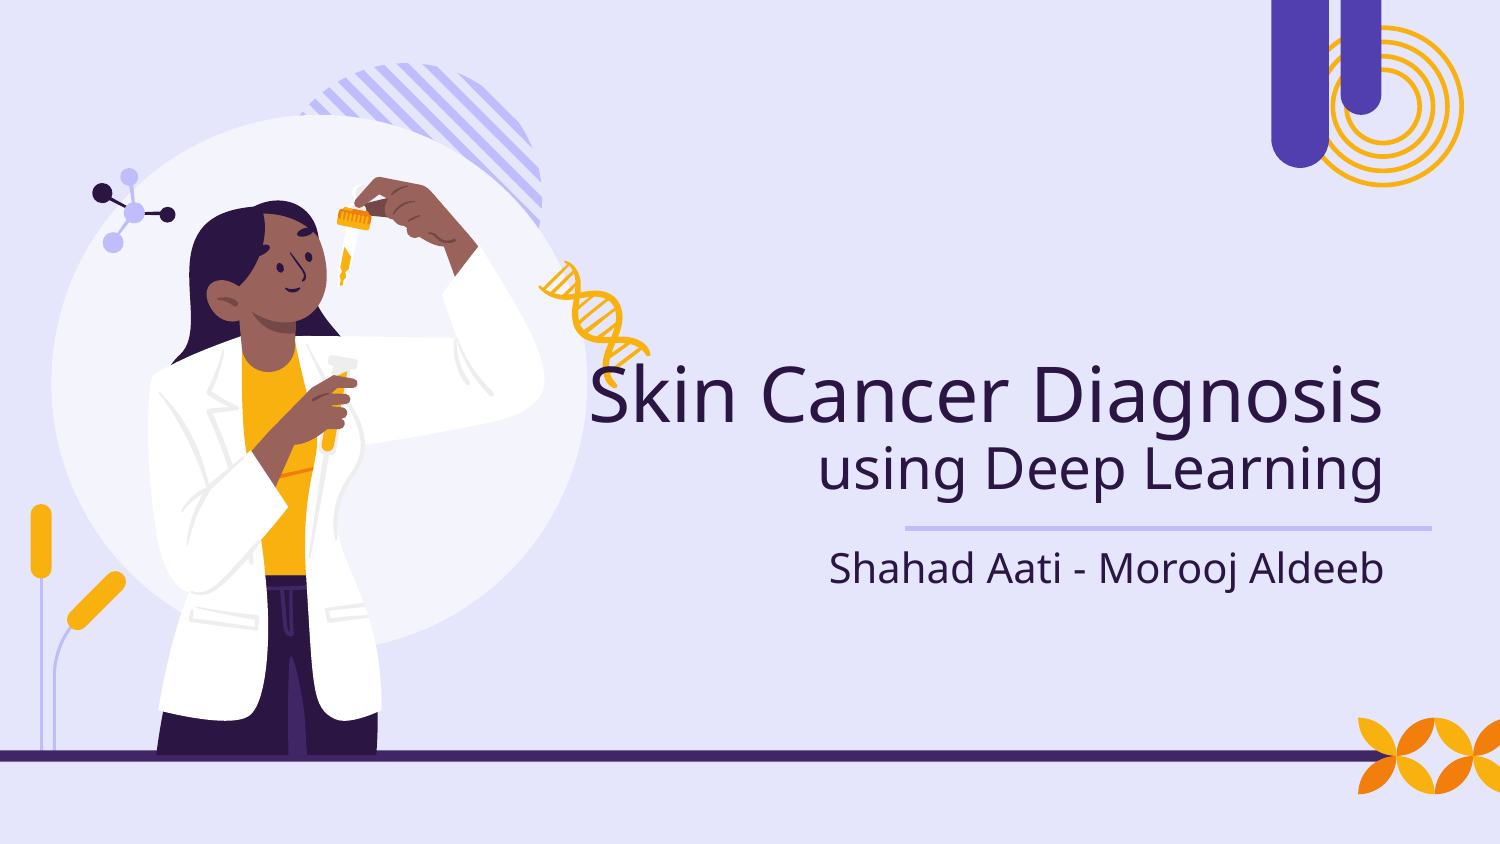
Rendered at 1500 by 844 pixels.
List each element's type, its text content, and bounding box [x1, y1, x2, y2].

title Skin Cancer Diagnosis using Deep Learning [561, 315, 1386, 544]
subtitle Shahad Aati - Morooj Aldeeb [561, 544, 1386, 591]
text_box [141, 176, 557, 756]
